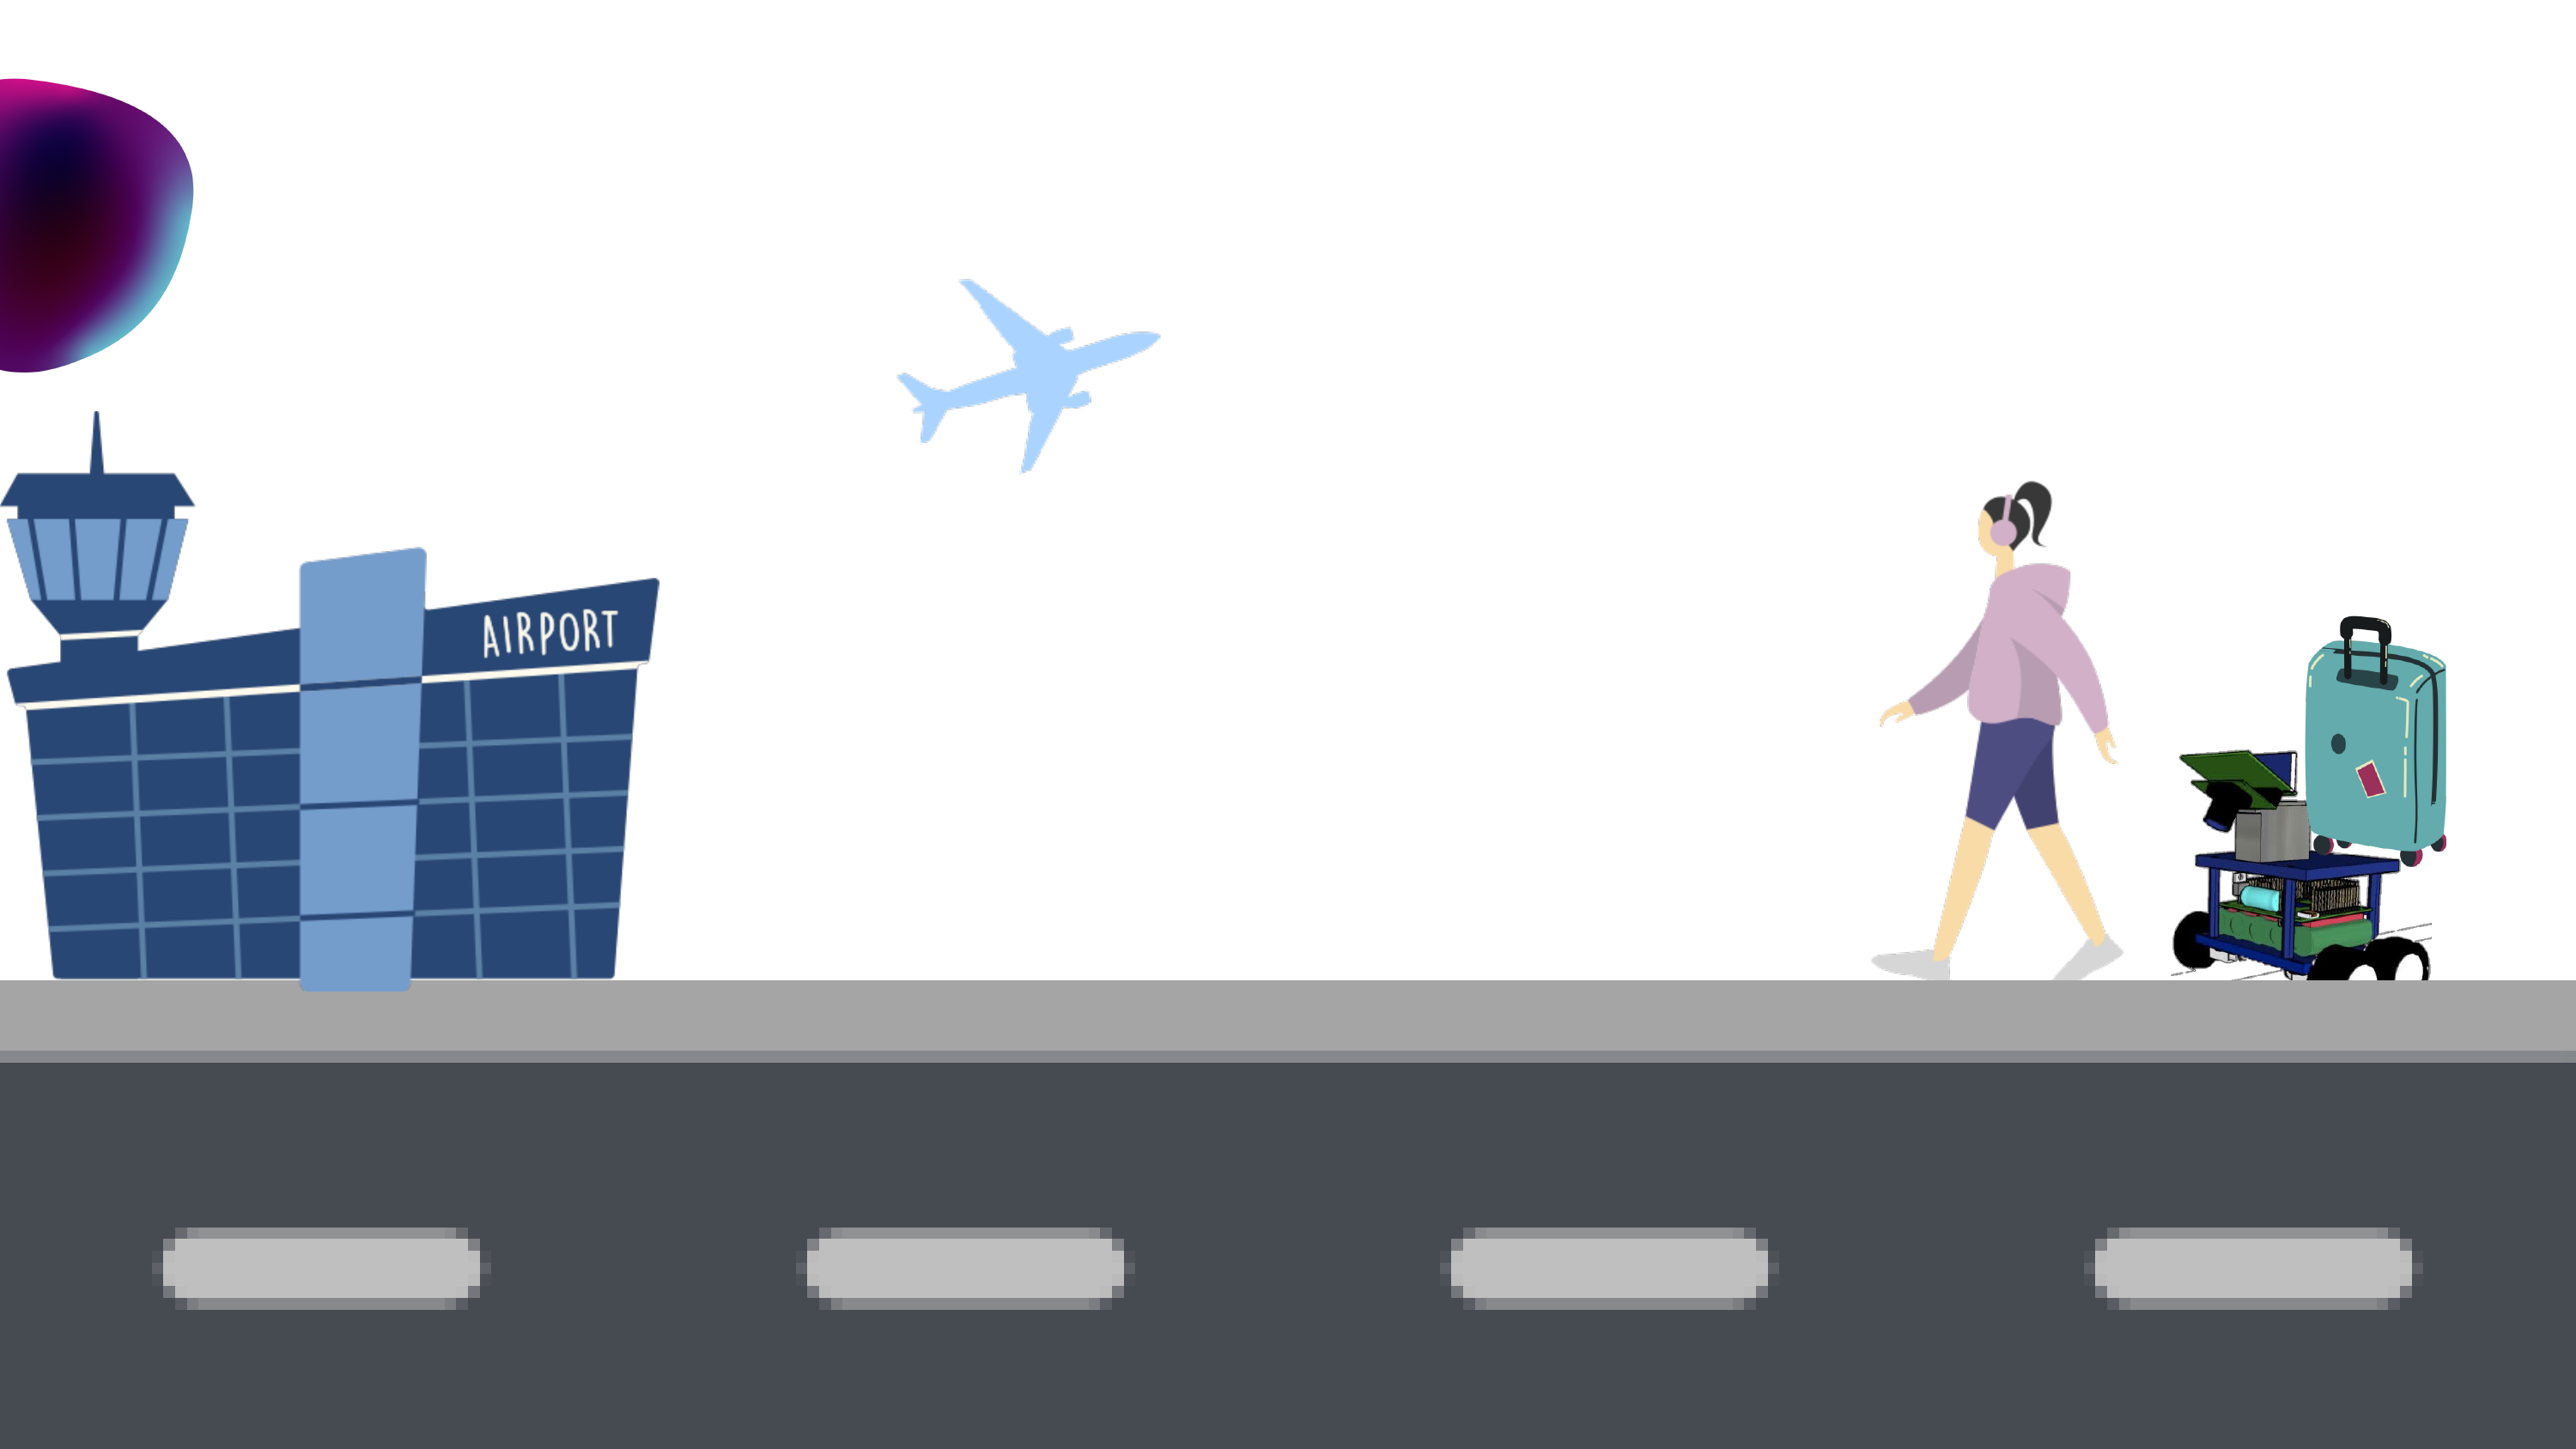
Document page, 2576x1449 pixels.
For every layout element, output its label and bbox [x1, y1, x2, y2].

picture [0, 411, 2576, 1449]
picture [866, 215, 1188, 507]
picture [0, 21, 242, 393]
